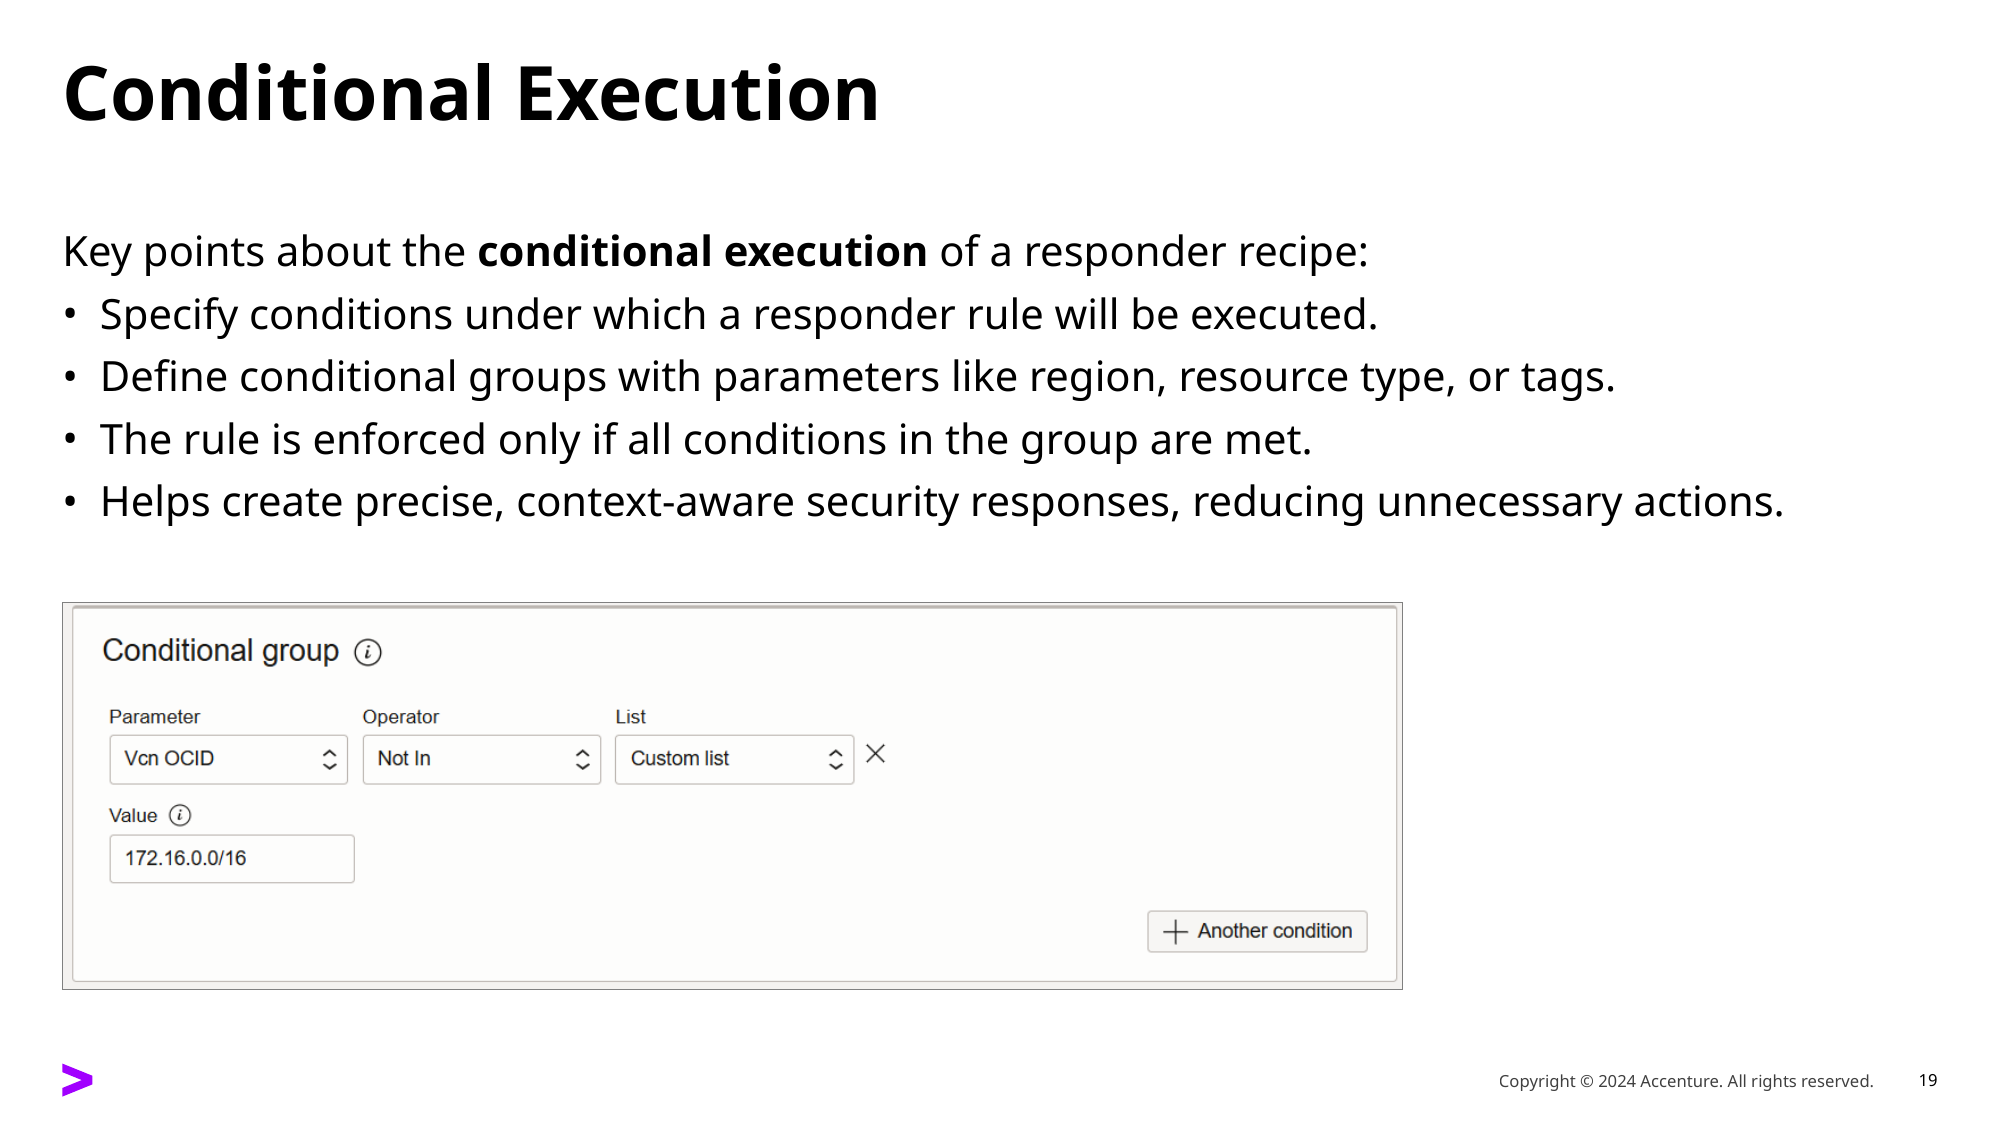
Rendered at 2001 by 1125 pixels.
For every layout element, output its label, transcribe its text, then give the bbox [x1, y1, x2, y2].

picture [62, 602, 1403, 990]
footer Copyright © 2024 Accenture. All rights reserved. [1200, 1064, 1875, 1097]
list Key points about the conditional execution of a responder recipe: Specify conditions under which a responder rule will be executed. Define conditional groups with parameters like region, resource type, or tags. The rule is enforced only if all conditions in the group are met. Helps create precise, context-aware security responses, reducing unnecessary actions. [62, 224, 1938, 1036]
title Conditional Execution [62, 62, 1938, 224]
slide_number 19 [1883, 1064, 1938, 1098]
